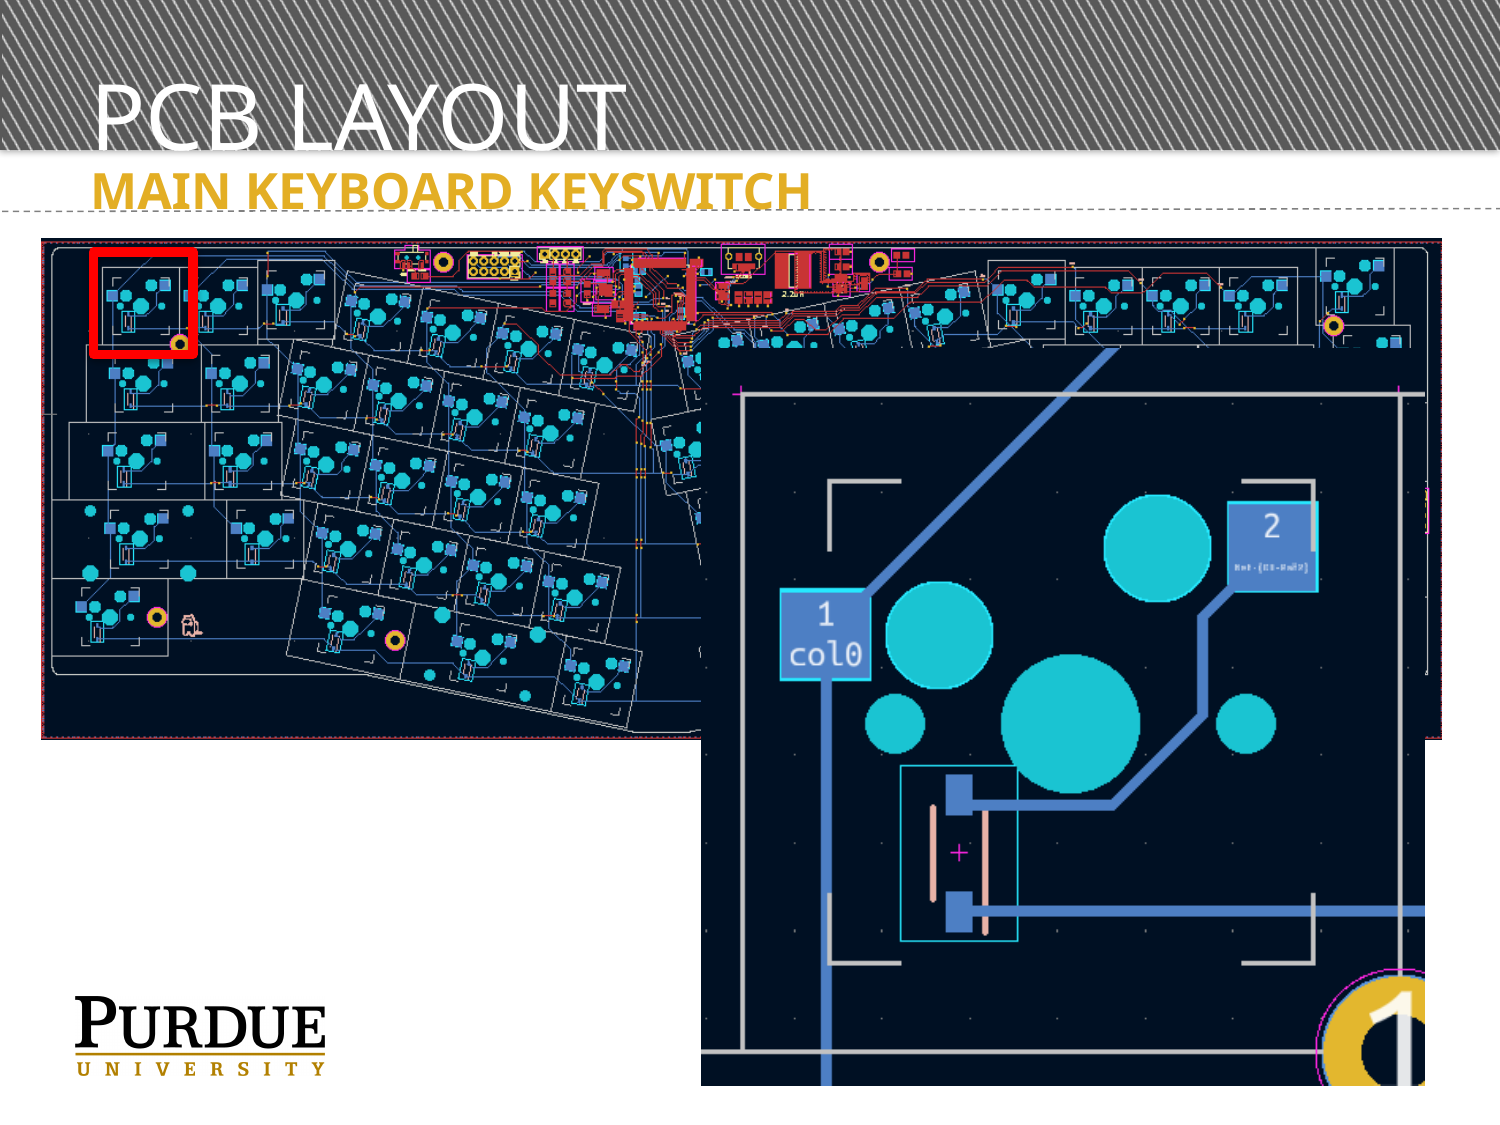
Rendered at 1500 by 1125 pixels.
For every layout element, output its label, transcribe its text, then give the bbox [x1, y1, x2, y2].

picture [41, 237, 1442, 1086]
title PCB Layout [75, 51, 1427, 175]
list Main Keyboard KeySwitch [75, 151, 1425, 225]
picture [75, 996, 325, 1076]
